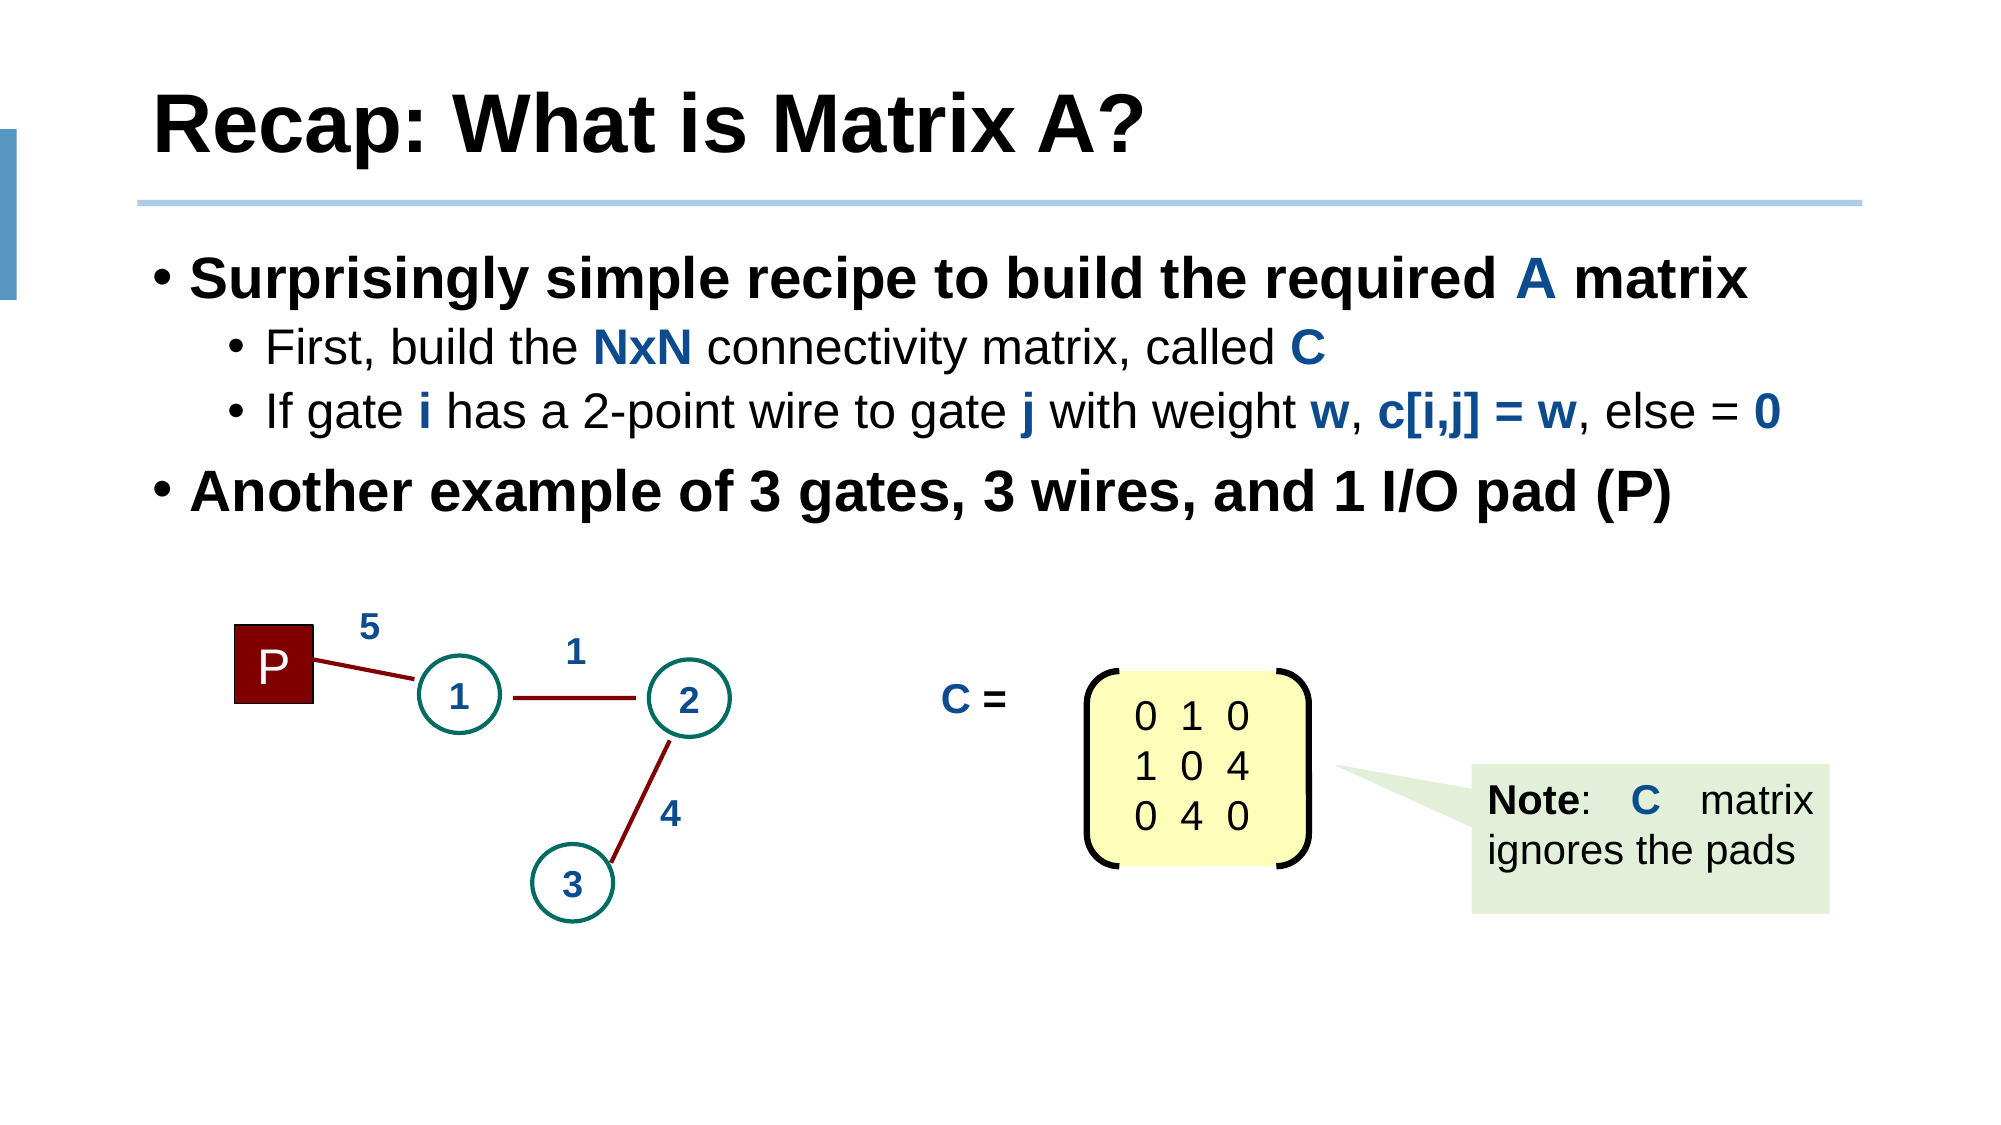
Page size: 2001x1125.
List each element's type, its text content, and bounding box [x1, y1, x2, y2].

list Surprisingly simple recipe to build the required A matrix First, build the NxN connectivity matrix, called C If gate i has a 2-point wire to gate j with weight w, c[i,j] = w, else = 0 Another example of 3 gates, 3 wires, and 1 I/O pad (P) [137, 240, 1863, 595]
title Recap: What is Matrix A? [137, 42, 1863, 208]
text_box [234, 594, 1829, 922]
